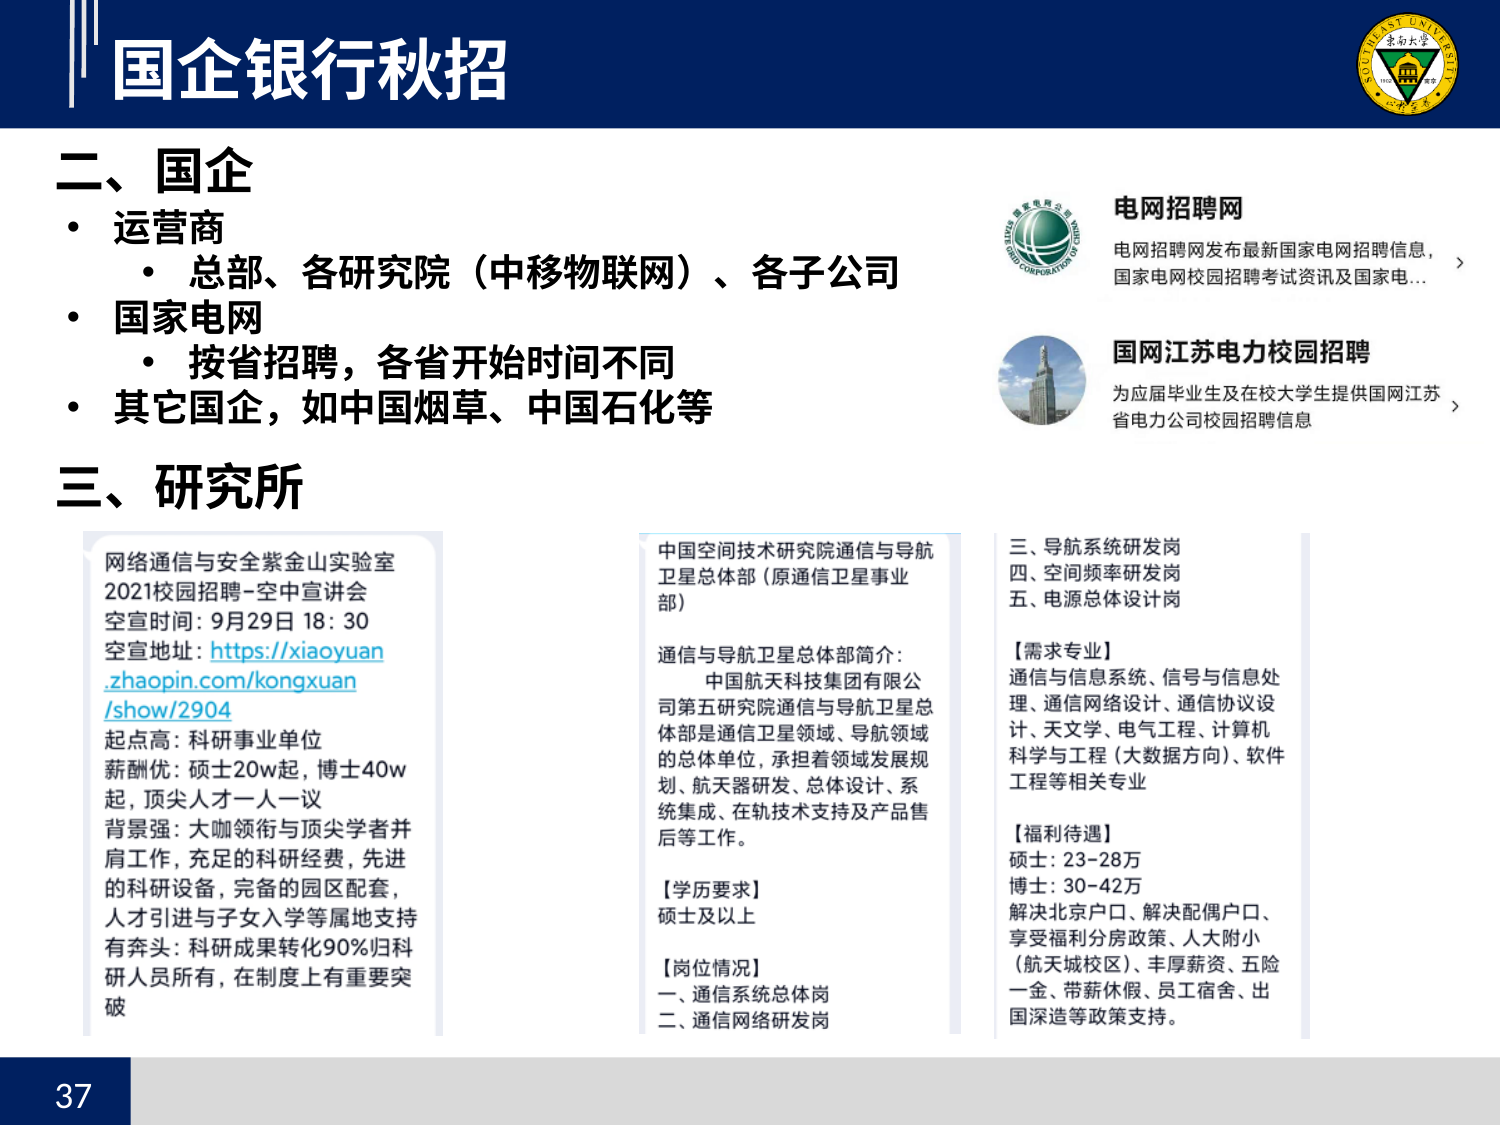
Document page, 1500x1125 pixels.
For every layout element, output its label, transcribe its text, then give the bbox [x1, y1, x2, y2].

picture [639, 533, 961, 1034]
picture [82, 531, 443, 1036]
text_box 运营商 总部、各研究院（中移物联网）、各子公司 国家电网 按省招聘，各省开始时间不同 其它国企，如中国烟草、中国石化等 [52, 196, 1472, 482]
text_box 37 [39, 1063, 117, 1124]
picture [994, 533, 1310, 1039]
picture [991, 322, 1484, 444]
text_box [0, 0, 1500, 129]
picture [991, 173, 1484, 302]
text_box 国企银行秋招 [95, 20, 728, 116]
text_box 二、国企 [39, 131, 340, 207]
picture [1356, 12, 1459, 116]
text_box 三、研究所 [39, 447, 340, 523]
